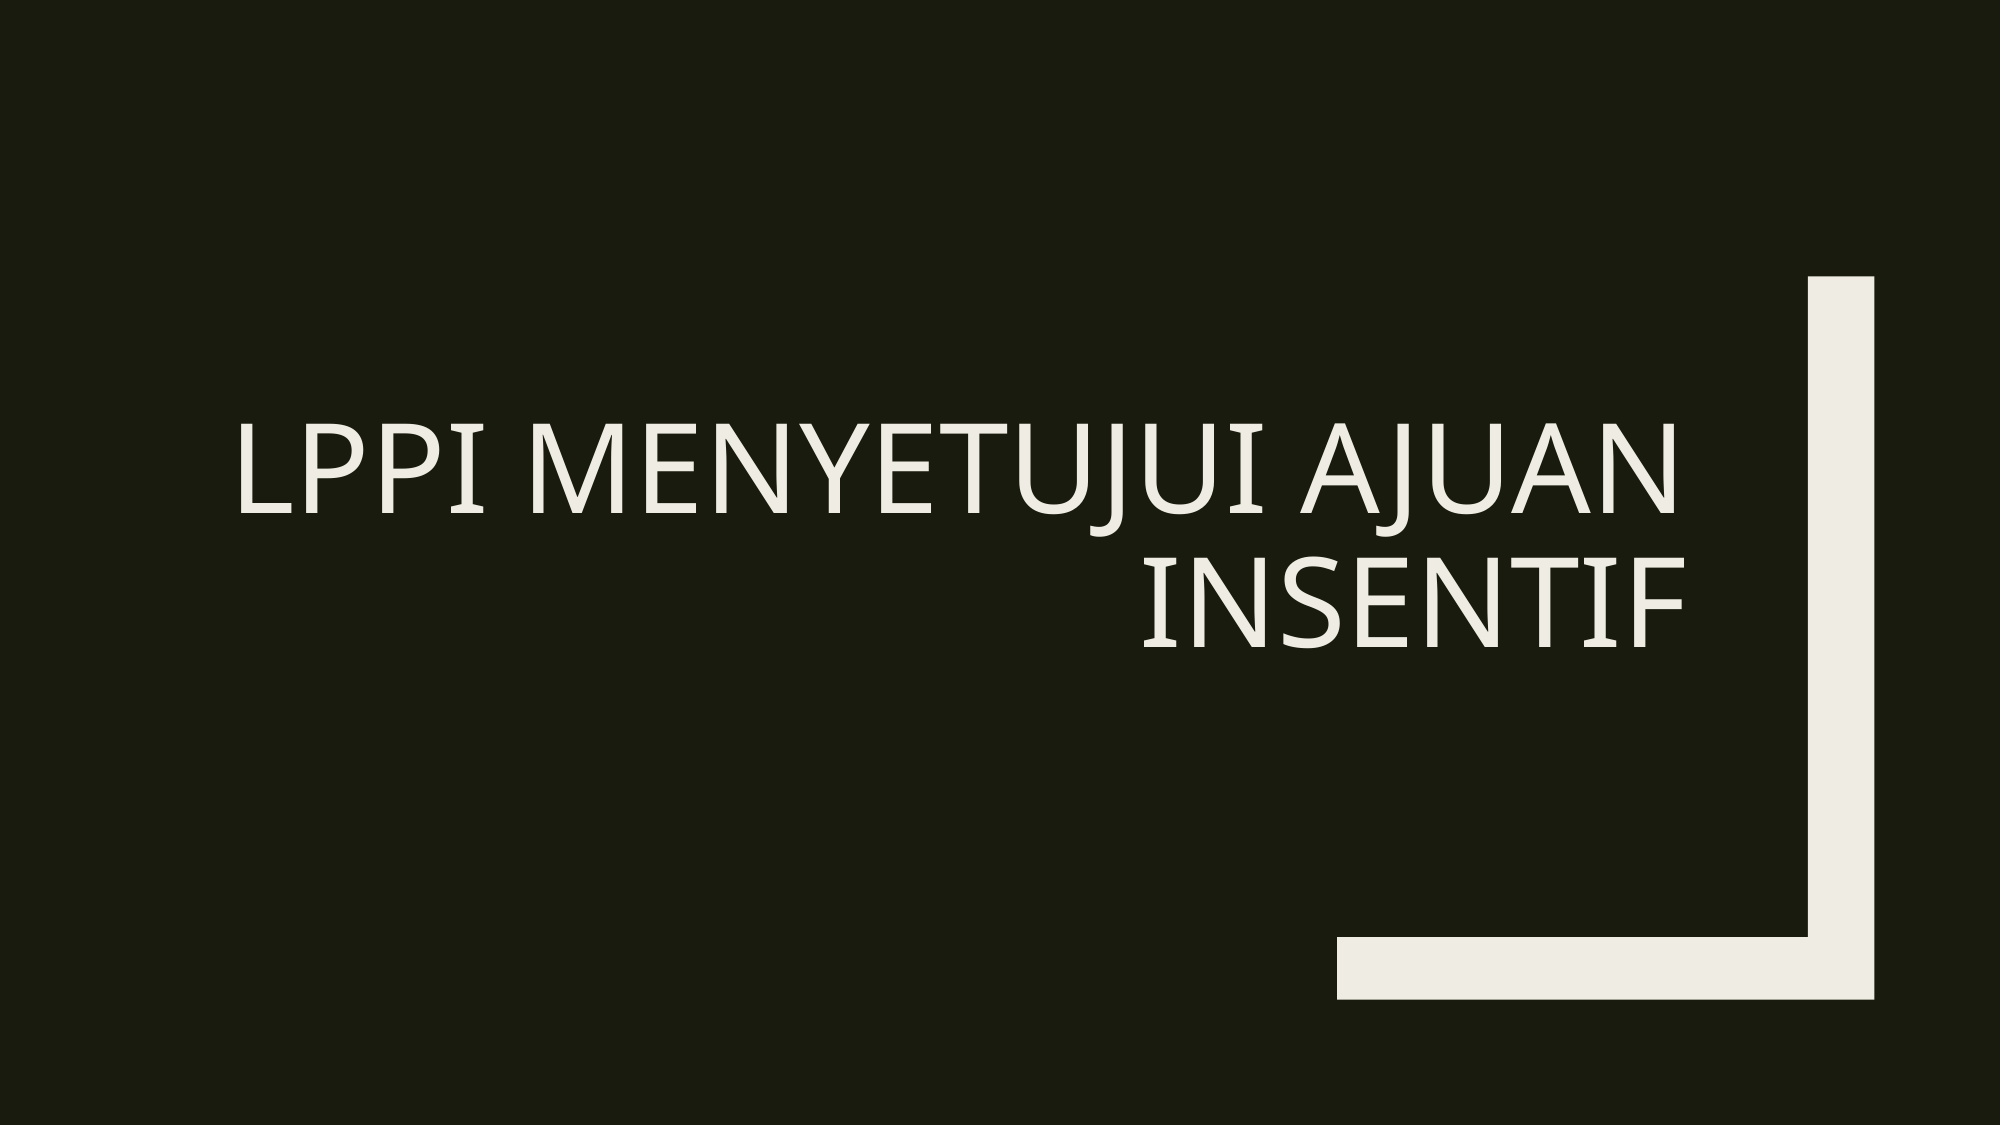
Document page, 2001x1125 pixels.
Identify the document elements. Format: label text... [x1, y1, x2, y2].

title LPPI menyetujui ajuan insentif [125, 213, 1703, 682]
